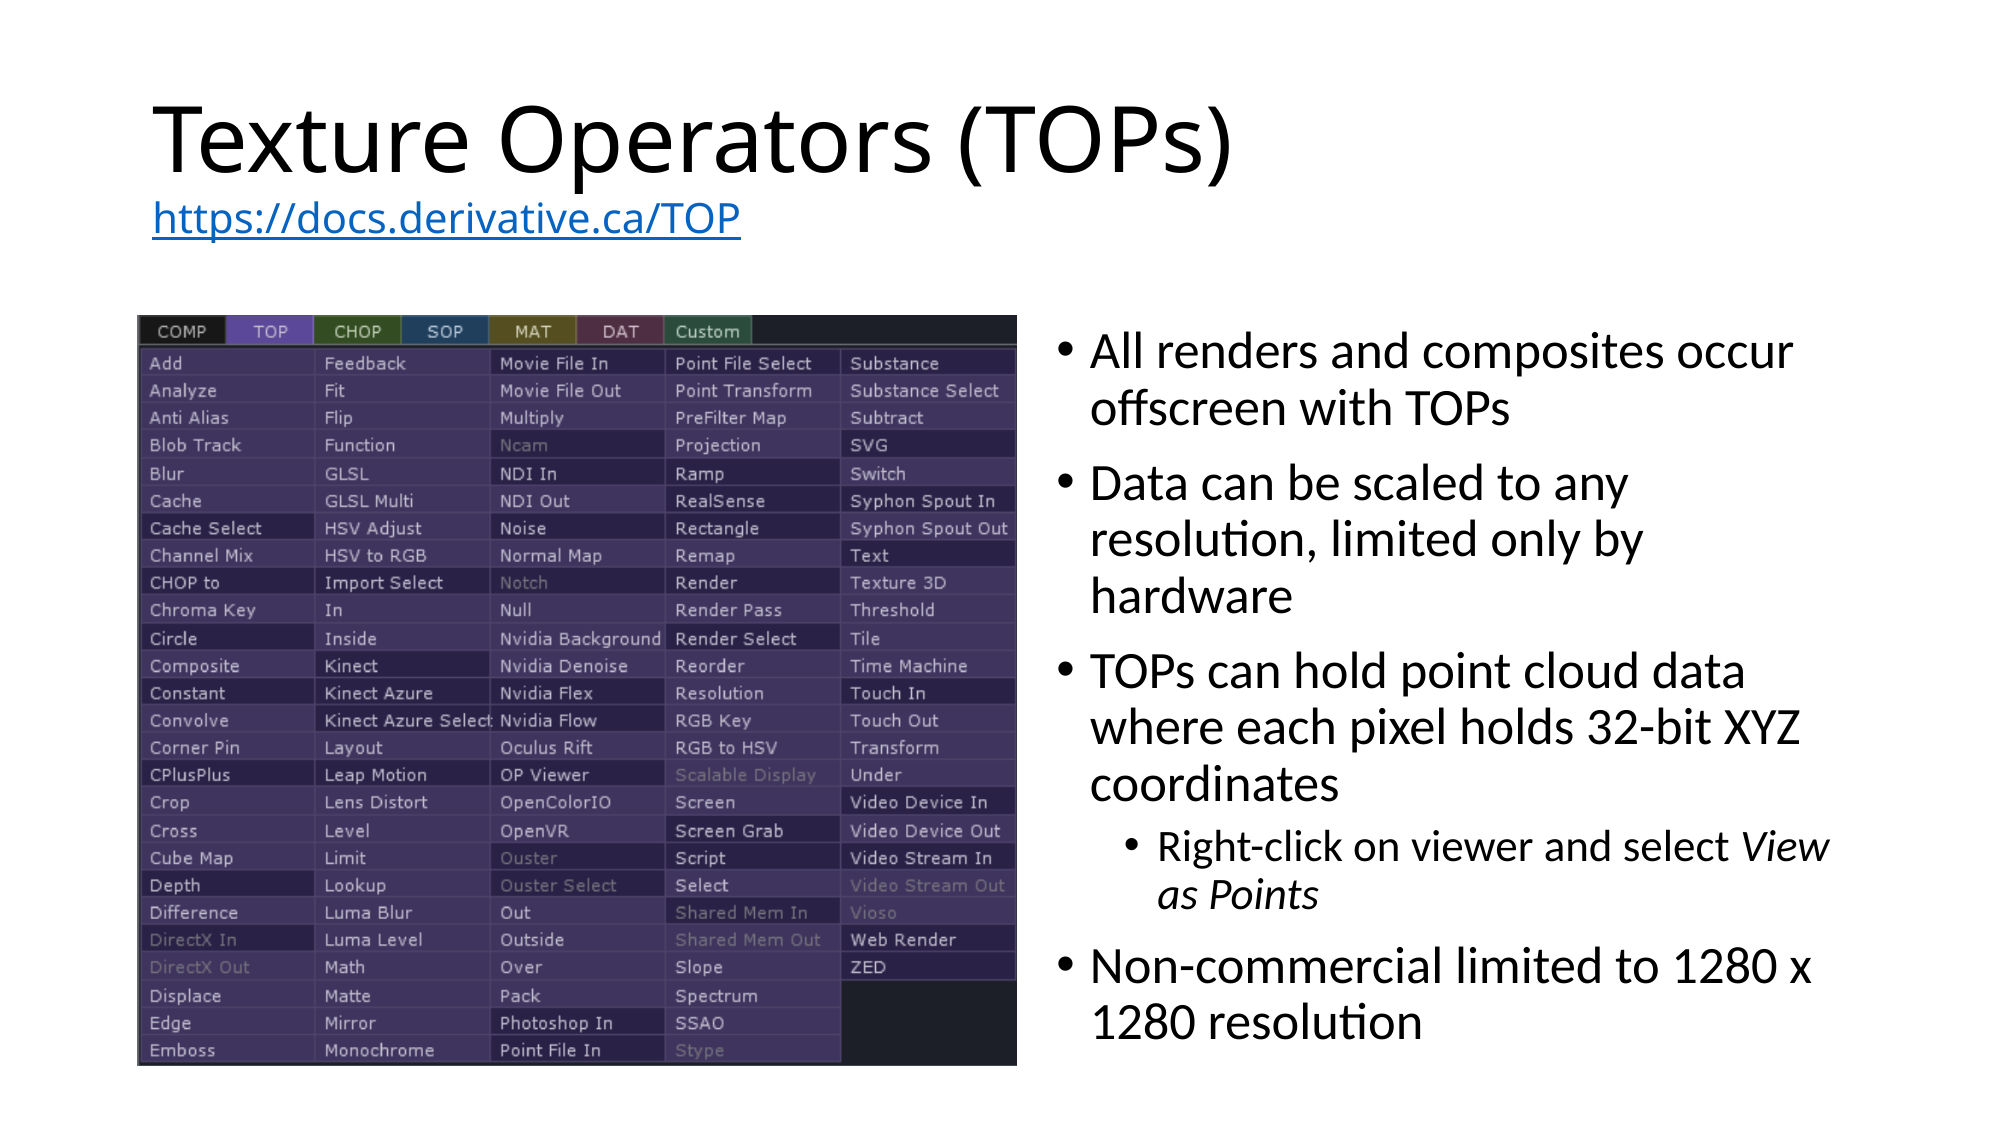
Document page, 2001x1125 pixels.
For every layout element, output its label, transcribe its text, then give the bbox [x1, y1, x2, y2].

list All renders and composites occur offscreen with TOPs Data can be scaled to any resolution, limited only by hardware TOPs can hold point cloud data where each pixel holds 32-bit XYZ coordinates Right-click on viewer and select View as Points Non-commercial limited to 1280 x 1280 resolution [1041, 315, 1863, 1066]
title Texture Operators (TOPs) https://docs.derivative.ca/TOP [137, 59, 1863, 278]
picture [137, 315, 1017, 1066]
